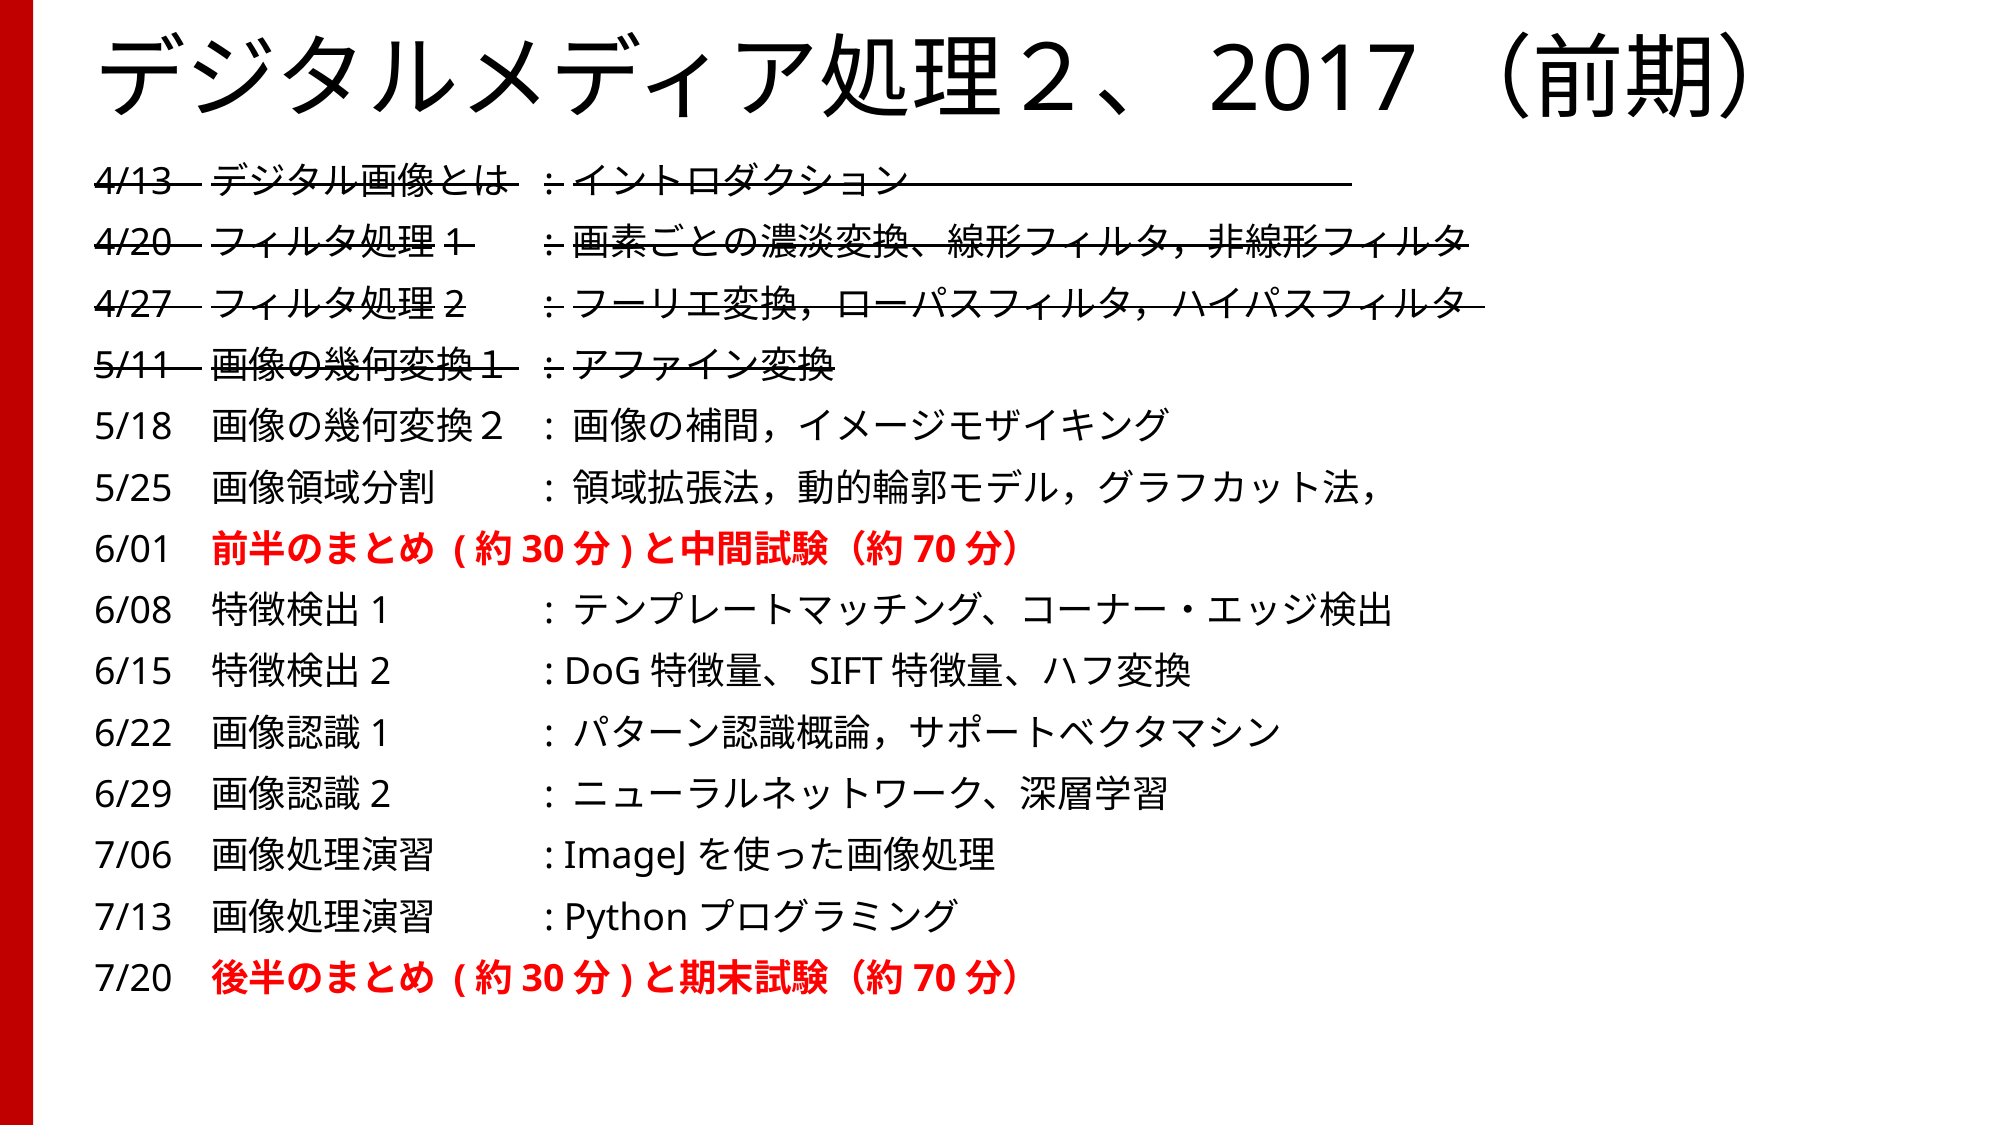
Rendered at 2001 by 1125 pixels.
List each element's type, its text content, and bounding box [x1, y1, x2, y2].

list 4/13 デジタル画像とは : イントロダクション 4/20 フィルタ処理1 : 画素ごとの濃淡変換、線形フィルタ，非線形フィルタ 4/27 フィルタ処理2 : フーリエ変換，ローパスフィルタ，ハイパスフィルタ 5/11 画像の幾何変換１ : アファイン変換 5/18 画像の幾何変換２ : 画像の補間，イメージモザイキング 5/25 画像領域分割 : 領域拡張法，動的輪郭モデル，グラフカット法， 6/01 前半のまとめ (約30分)と中間試験（約70分） 6/08 特徴検出1 : テンプレートマッチング、コーナー・エッジ検出 6/15 特徴検出2 : DoG特徴量、SIFT特徴量、ハフ変換 6/22 画像認識1 : パターン認識概論，サポートベクタマシン 6/29 画像認識2 : ニューラルネットワーク、深層学習 7/06 画像処理演習 : ImageJを使った画像処理 7/13 画像処理演習 : Pythonプログラミング 7/20 後半のまとめ (約30分)と期末試験（約70分） [79, 154, 1781, 1090]
title デジタルメディア処理２、2017（前期） [79, 20, 2000, 141]
